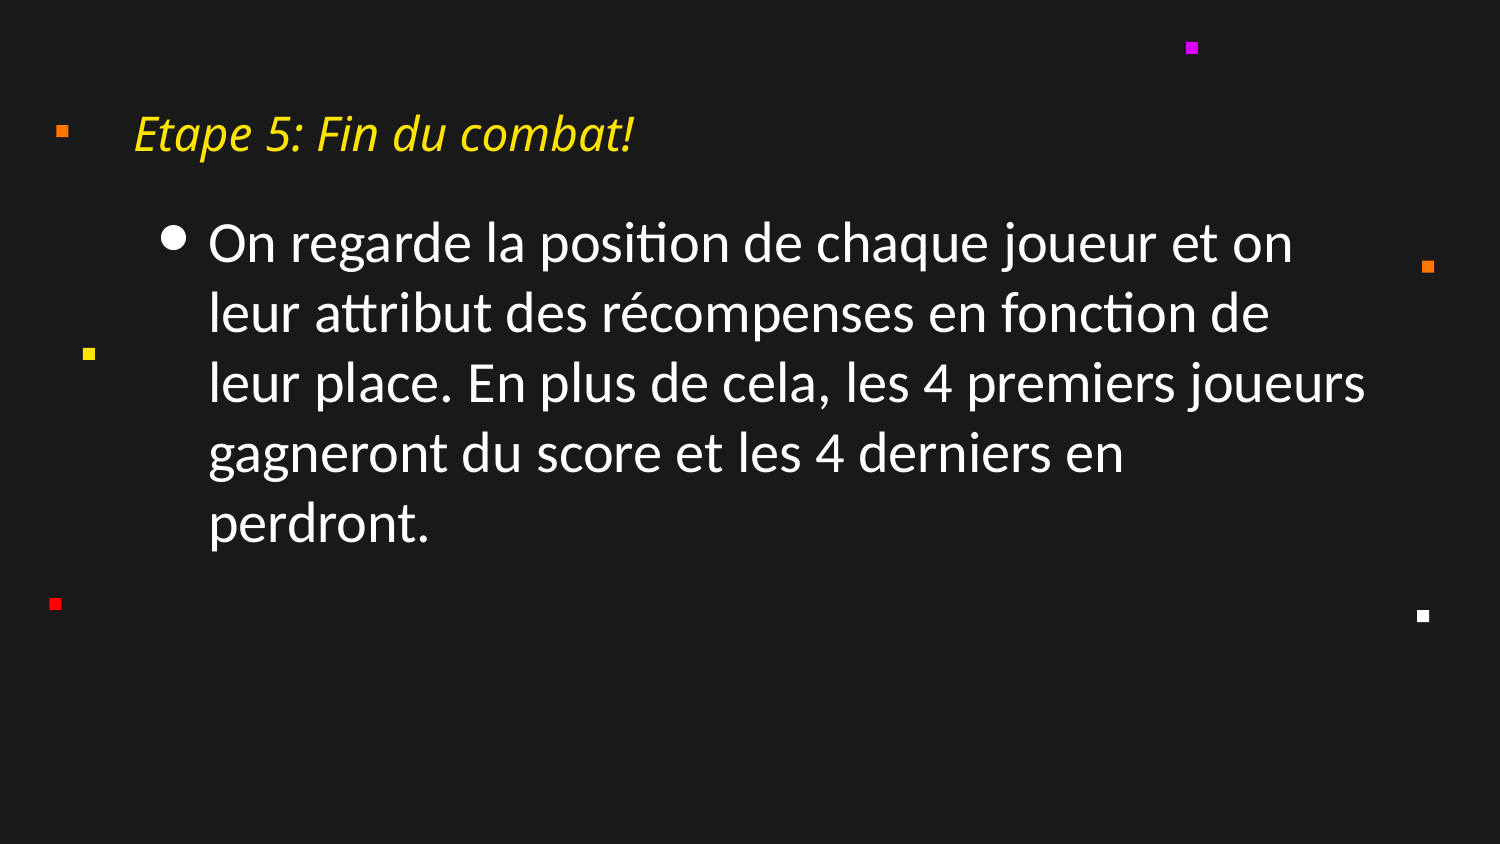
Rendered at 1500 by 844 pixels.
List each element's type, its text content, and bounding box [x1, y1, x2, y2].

title Etape 5: Fin du combat! [118, 88, 1382, 165]
list On regarde la position de chaque joueur et on leur attribut des récompenses en fonction de leur place. En plus de cela, les 4 premiers joueurs gagneront du score et les 4 derniers en perdront. [118, 189, 1382, 750]
